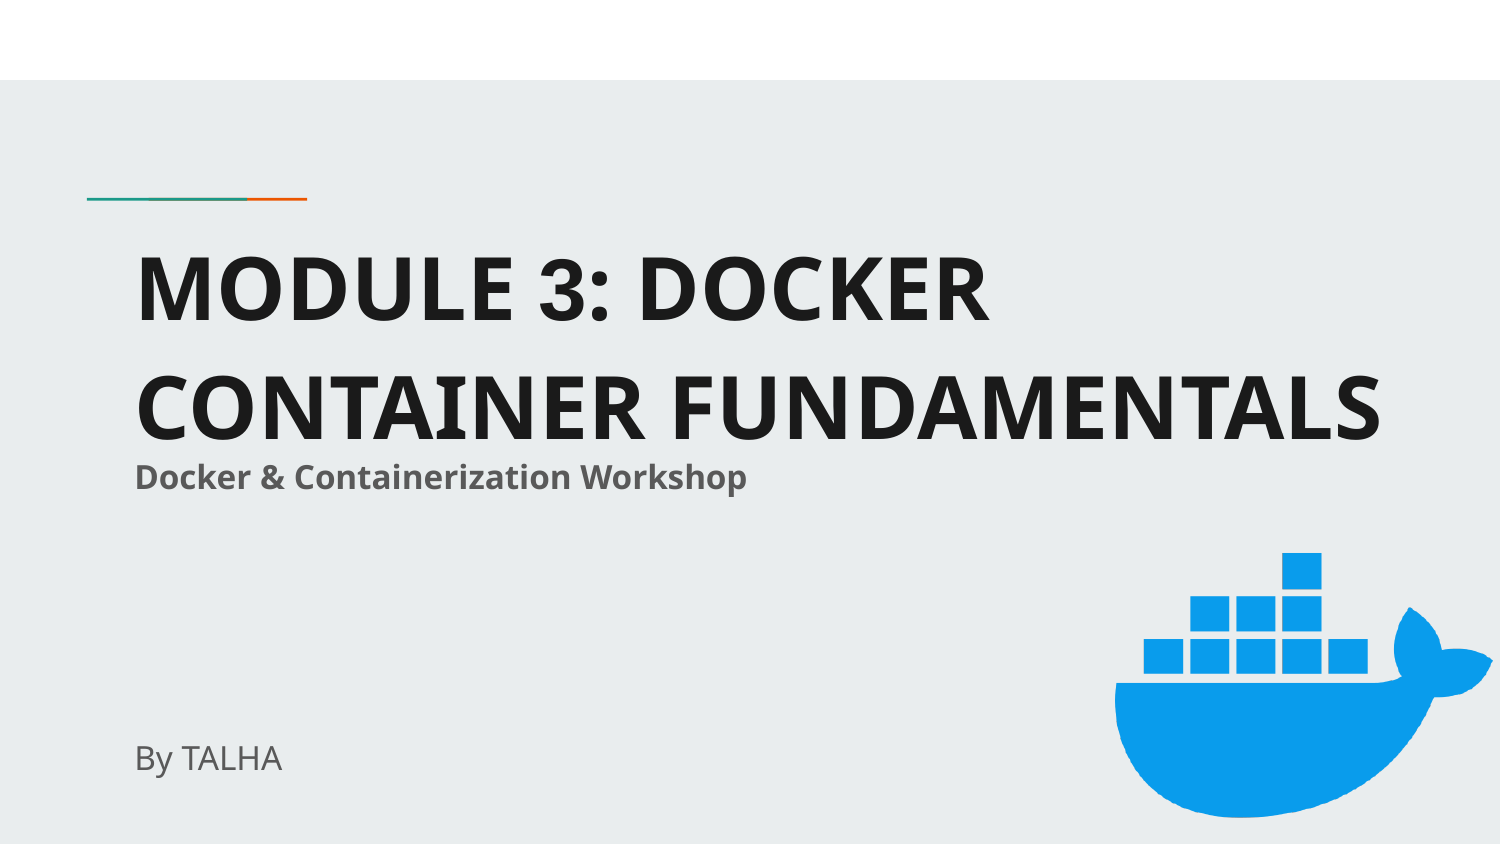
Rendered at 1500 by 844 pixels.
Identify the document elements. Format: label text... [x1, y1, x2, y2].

subtitle Docker & Containerization Workshop [119, 438, 1381, 528]
title MODULE 3: DOCKER CONTAINER FUNDAMENTALS [119, 211, 1477, 473]
subtitle By TALHA [119, 719, 1088, 809]
picture [1093, 474, 1500, 844]
